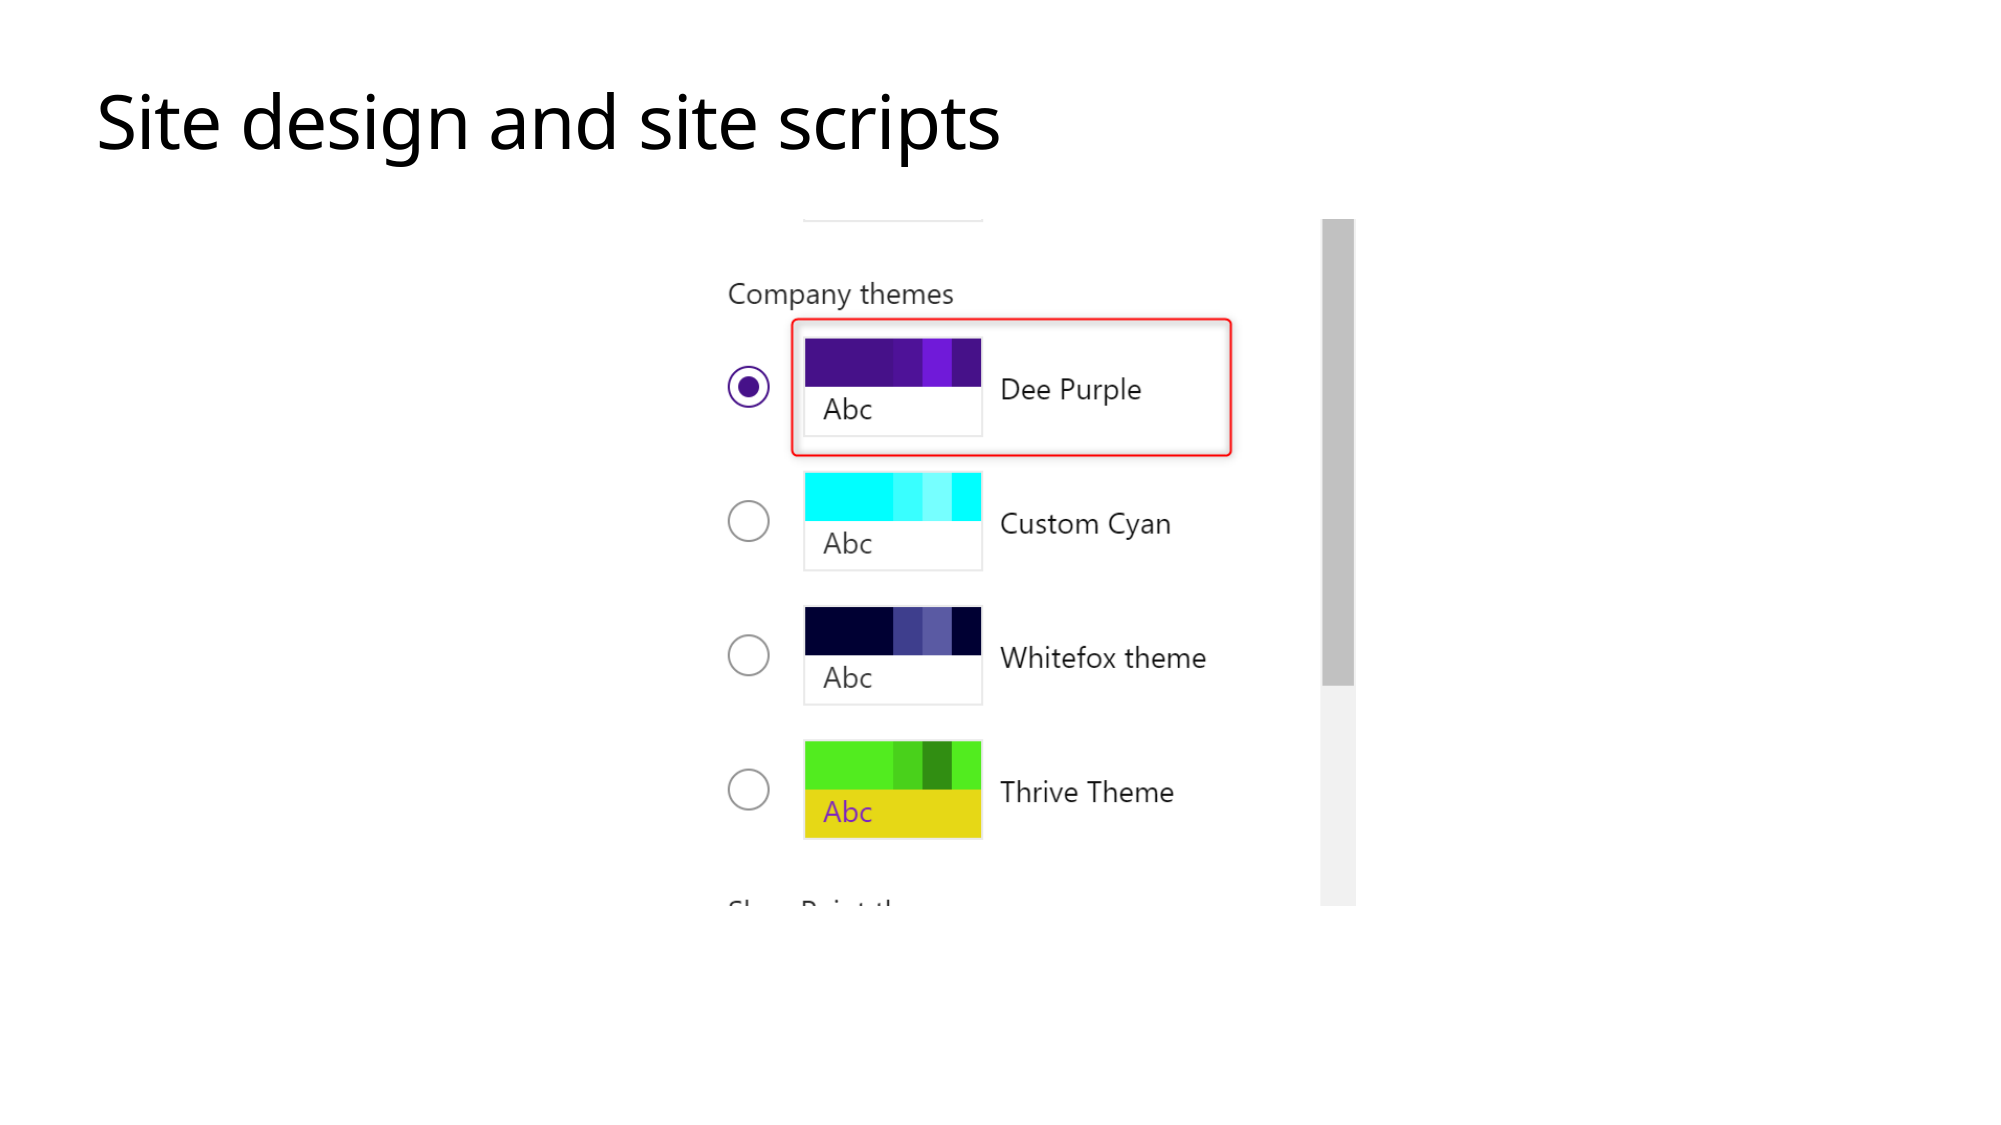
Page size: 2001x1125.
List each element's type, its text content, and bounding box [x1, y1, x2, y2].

title Site design and site scripts [96, 75, 1904, 166]
picture [644, 219, 1356, 906]
